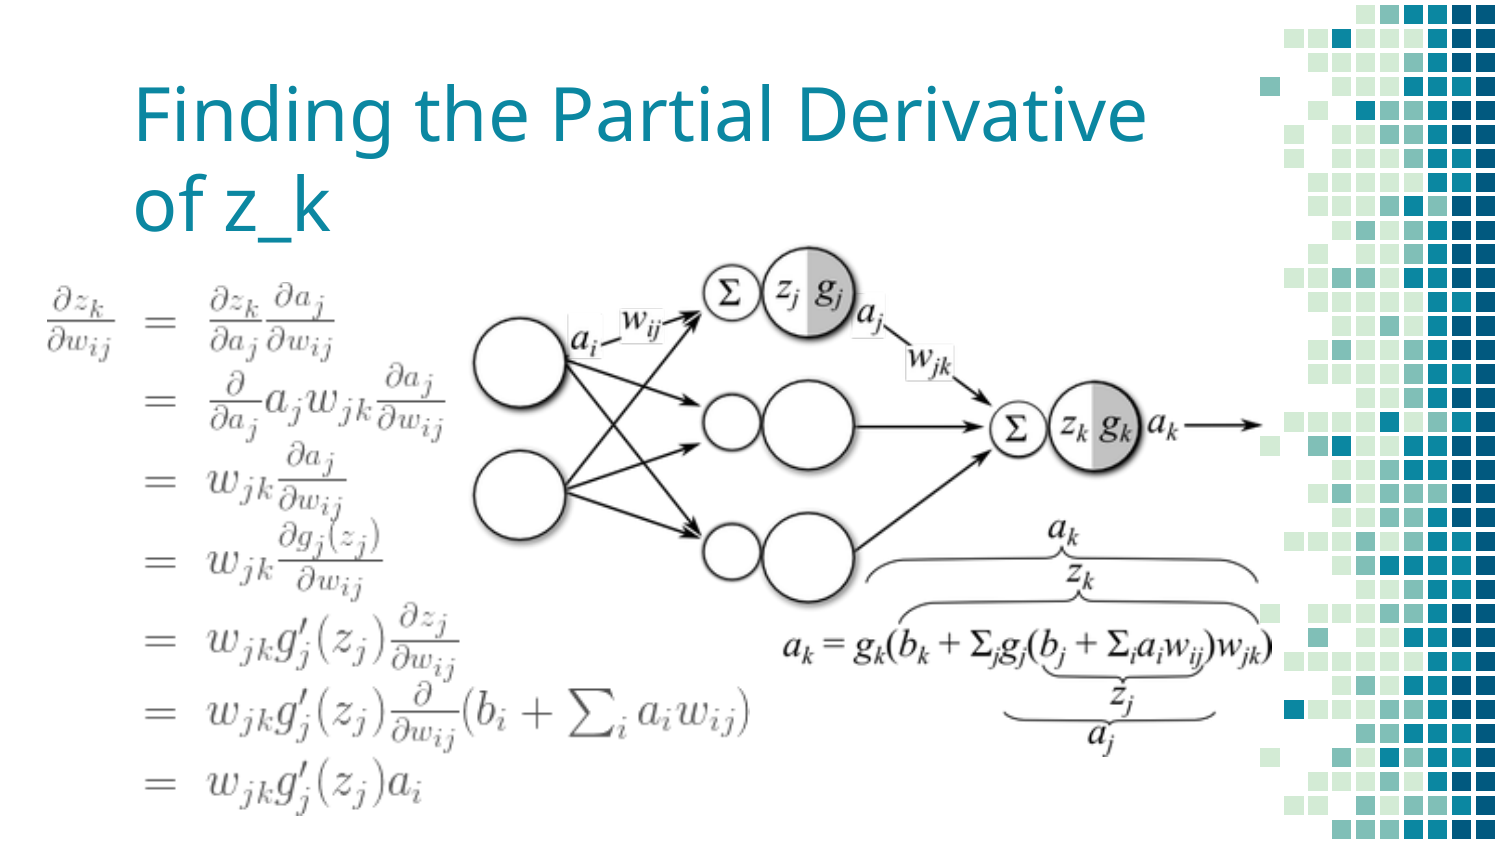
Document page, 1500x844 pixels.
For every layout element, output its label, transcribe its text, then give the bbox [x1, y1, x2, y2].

picture [47, 242, 1273, 816]
title Finding the Partial Derivative of z_k [117, 121, 1227, 262]
